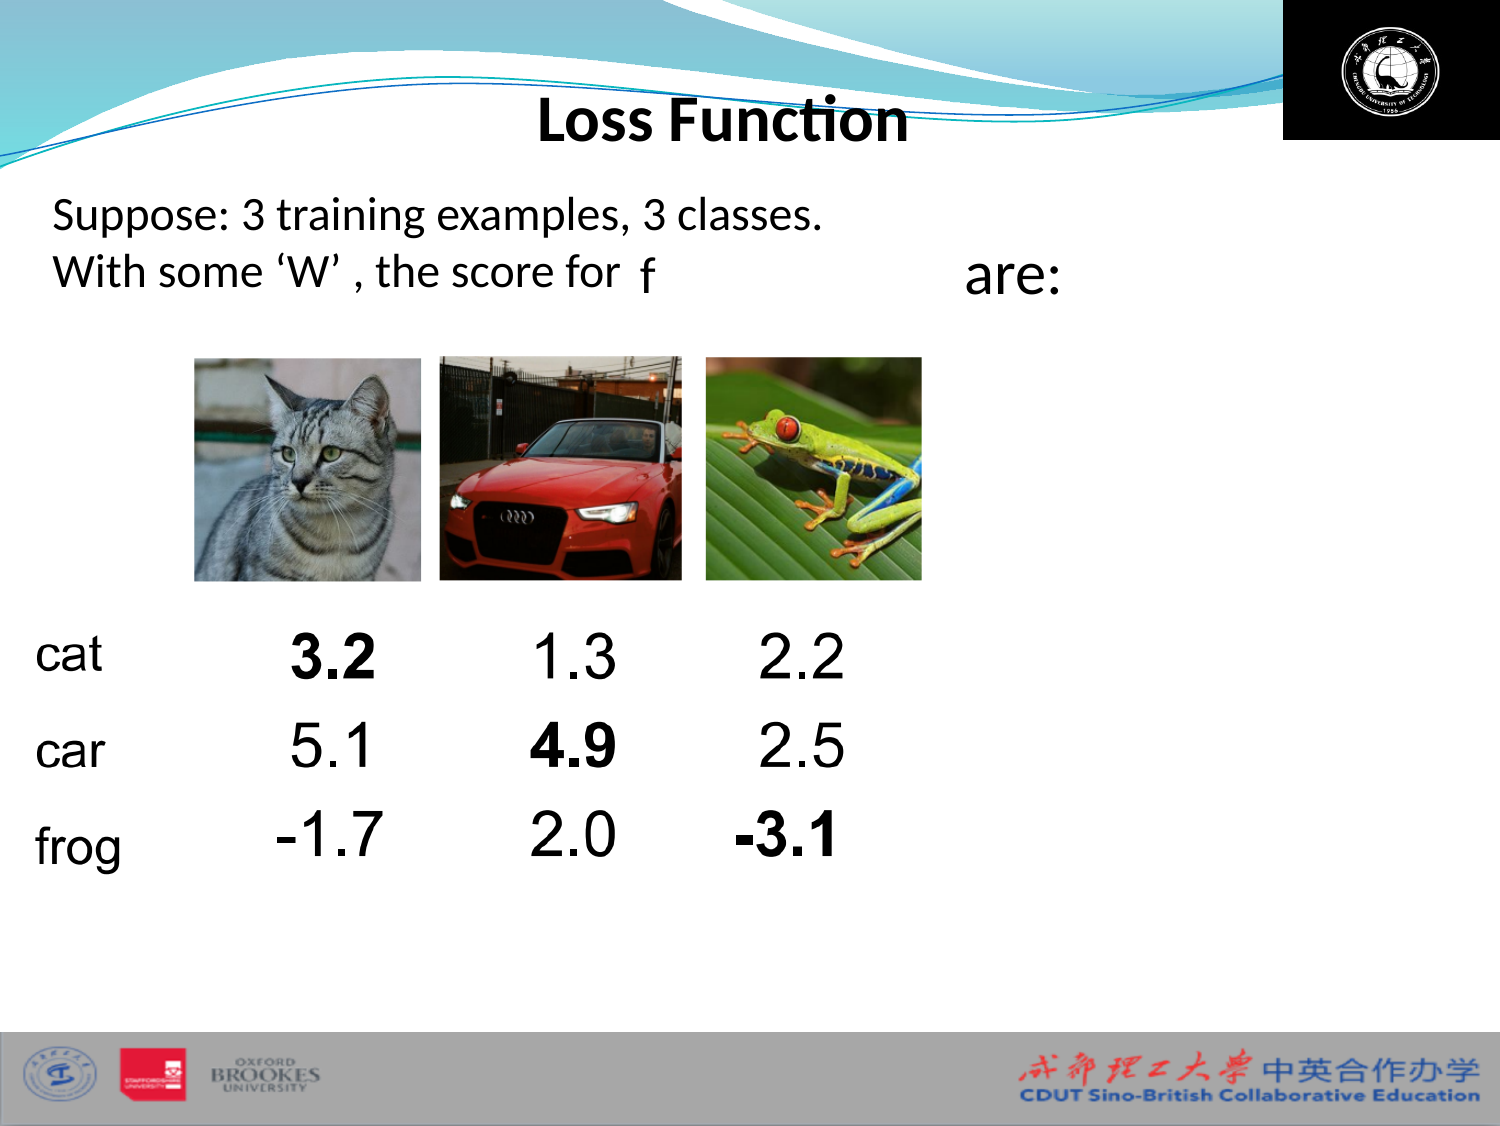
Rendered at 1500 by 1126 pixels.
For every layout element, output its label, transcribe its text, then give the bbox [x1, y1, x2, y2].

text_box are: [949, 225, 1100, 315]
picture [0, 1031, 1500, 1126]
picture [179, 343, 926, 587]
text_box Suppose: 3 training examples, 3 classes. With some ‘W’ , the score for [37, 175, 1463, 305]
picture [24, 624, 858, 887]
text_box Loss Function [537, 75, 963, 160]
picture [1283, 0, 1500, 140]
